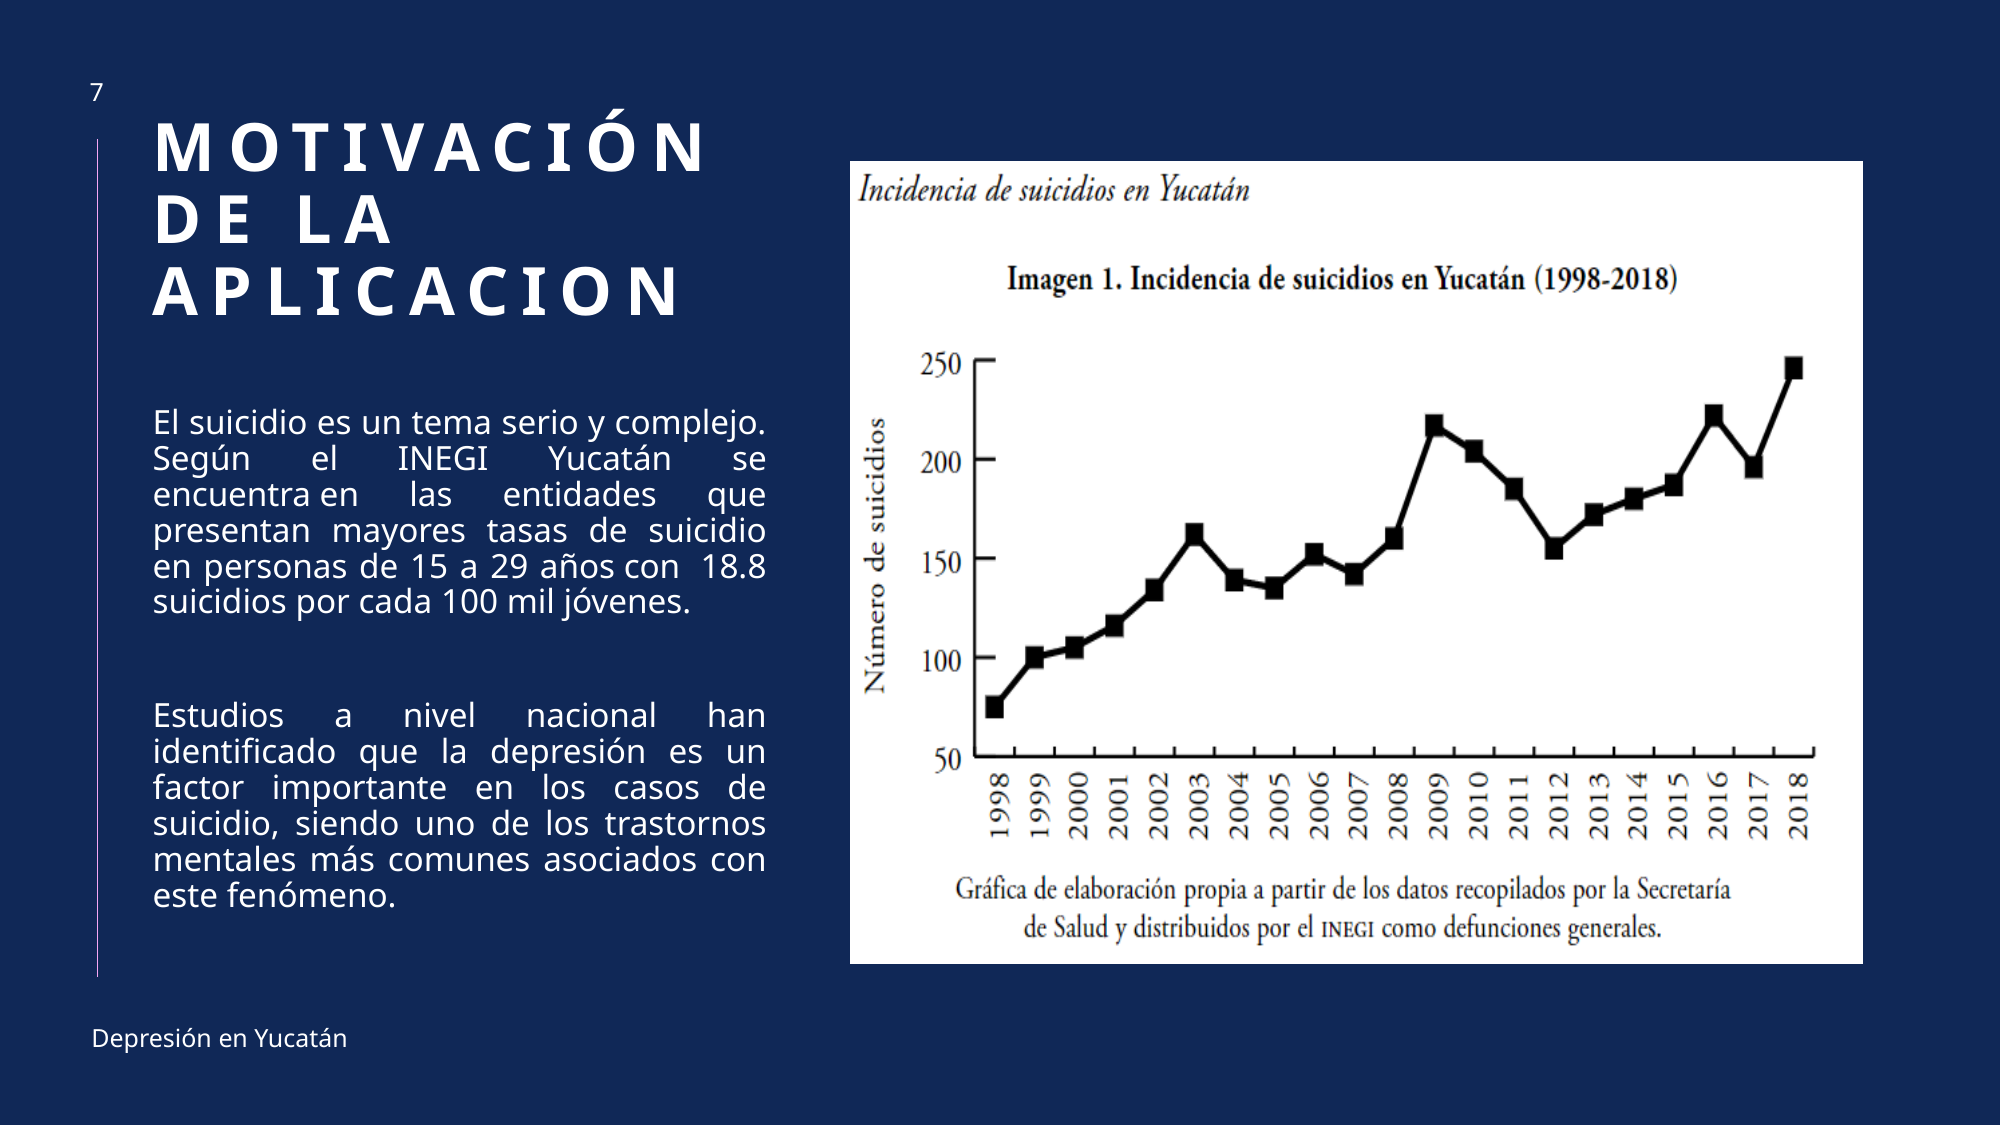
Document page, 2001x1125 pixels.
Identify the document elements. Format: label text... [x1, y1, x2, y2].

slide_number 7 [53, 67, 140, 119]
title Motivación de la aplicacion [137, 75, 783, 337]
picture [850, 161, 1863, 964]
footer Depresión en Yucatán [76, 1015, 459, 1061]
list El suicidio es un tema serio y complejo. Según el INEGI Yucatán se encuentra en las entidades que presentan mayores tasas de suicidio en personas de 15 a 29 años con 18.8 suicidios por cada 100 mil jóvenes. Estudios a nivel nacional han identificado que la depresión es un factor importante en los casos de suicidio, siendo uno de los trastornos mentales más comunes asociados con este fenómeno. [137, 337, 783, 963]
